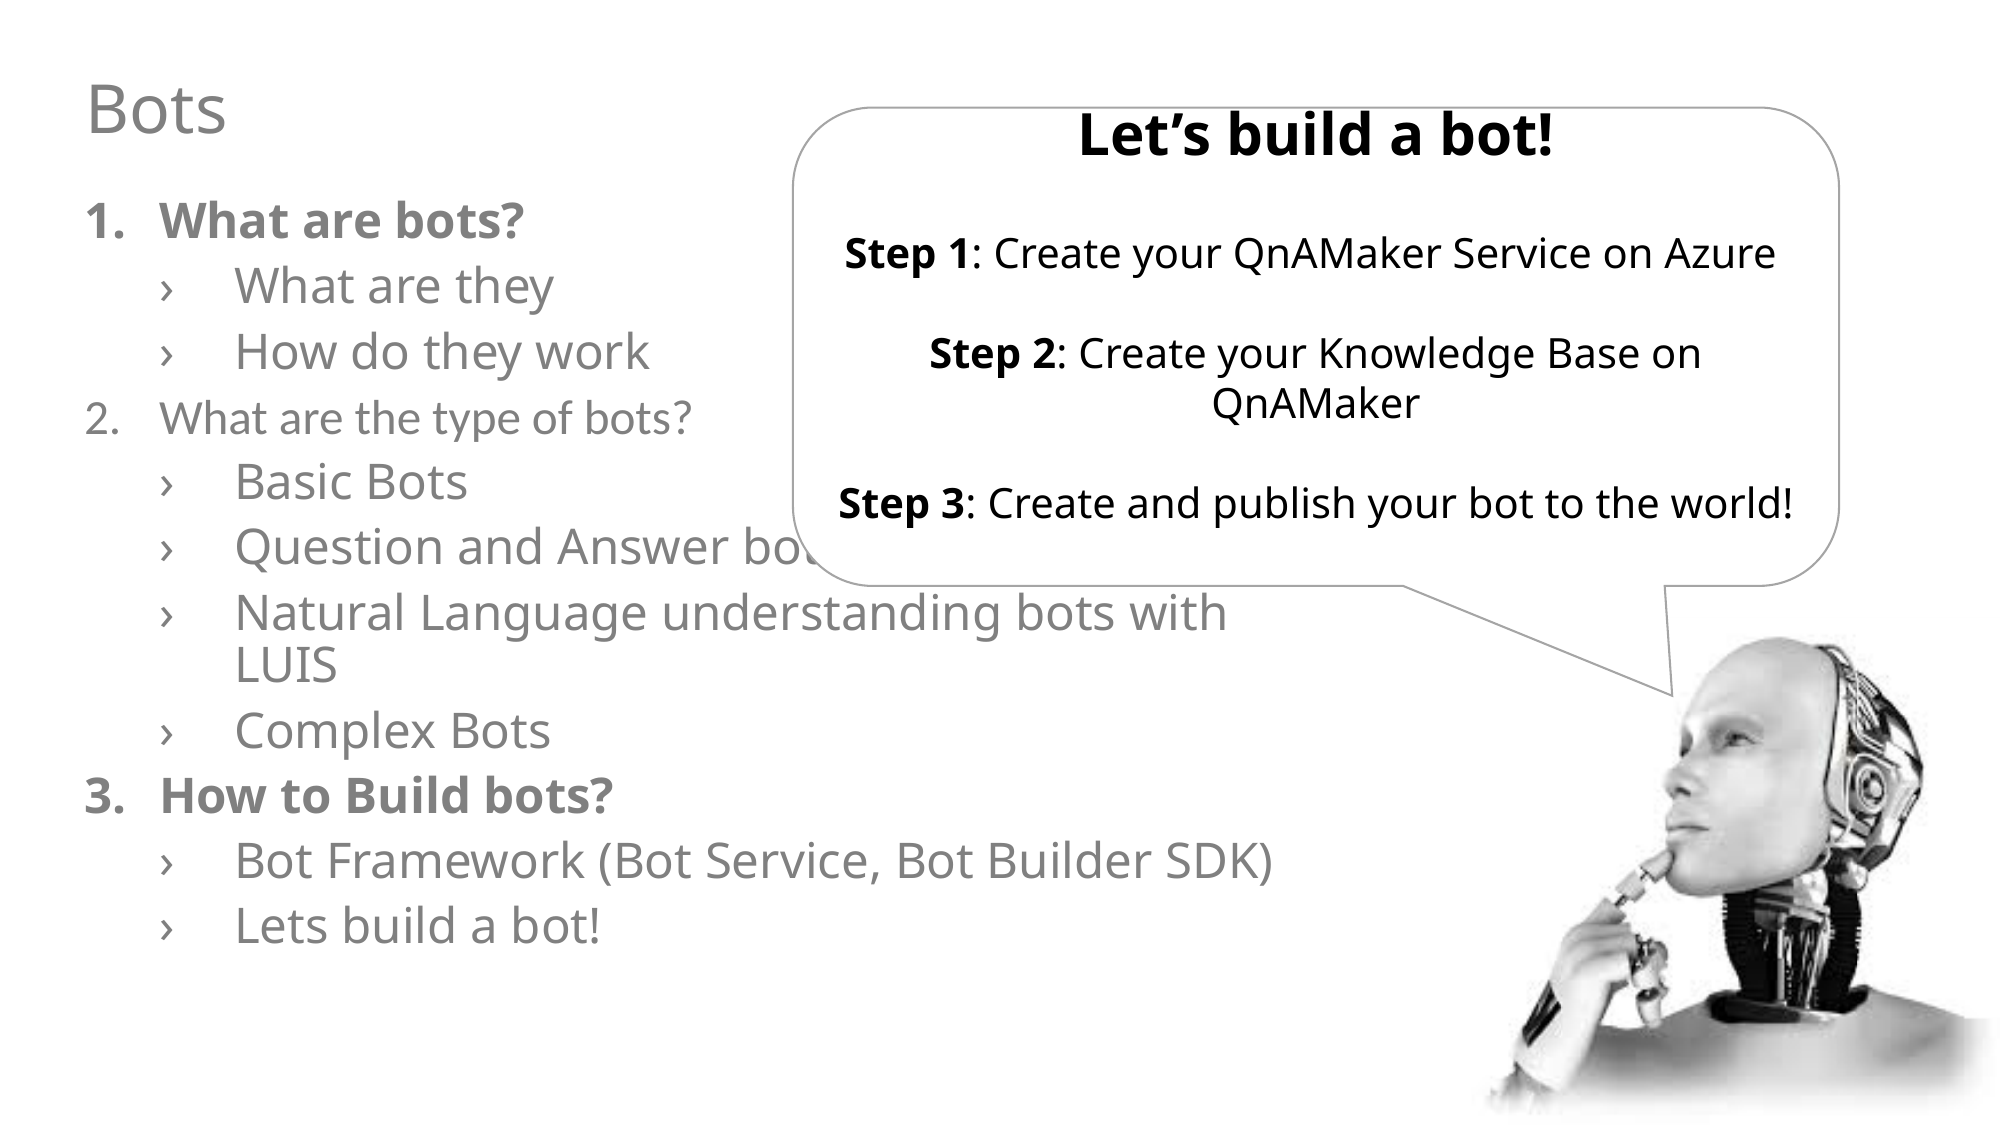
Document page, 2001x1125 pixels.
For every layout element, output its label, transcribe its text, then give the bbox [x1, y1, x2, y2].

picture [1459, 615, 2000, 1125]
title Bots [70, 59, 1946, 159]
text_box Let’s build a bot! Step 1: Create your QnAMaker Service on Azure Step 2: Create your Knowledge Base on QnAMaker Step 3: Create and publish your bot to the world! [791, 106, 1841, 615]
text_box What are bots? What are they How do they work What are the type of bots? Basic Bots Question and Answer bots with QNAMaker Natural Language understanding bots with LUIS Complex Bots How to Build bots? Bot Framework (Bot Service, Bot Builder SDK) Lets build a bot! [54, 172, 1305, 1109]
